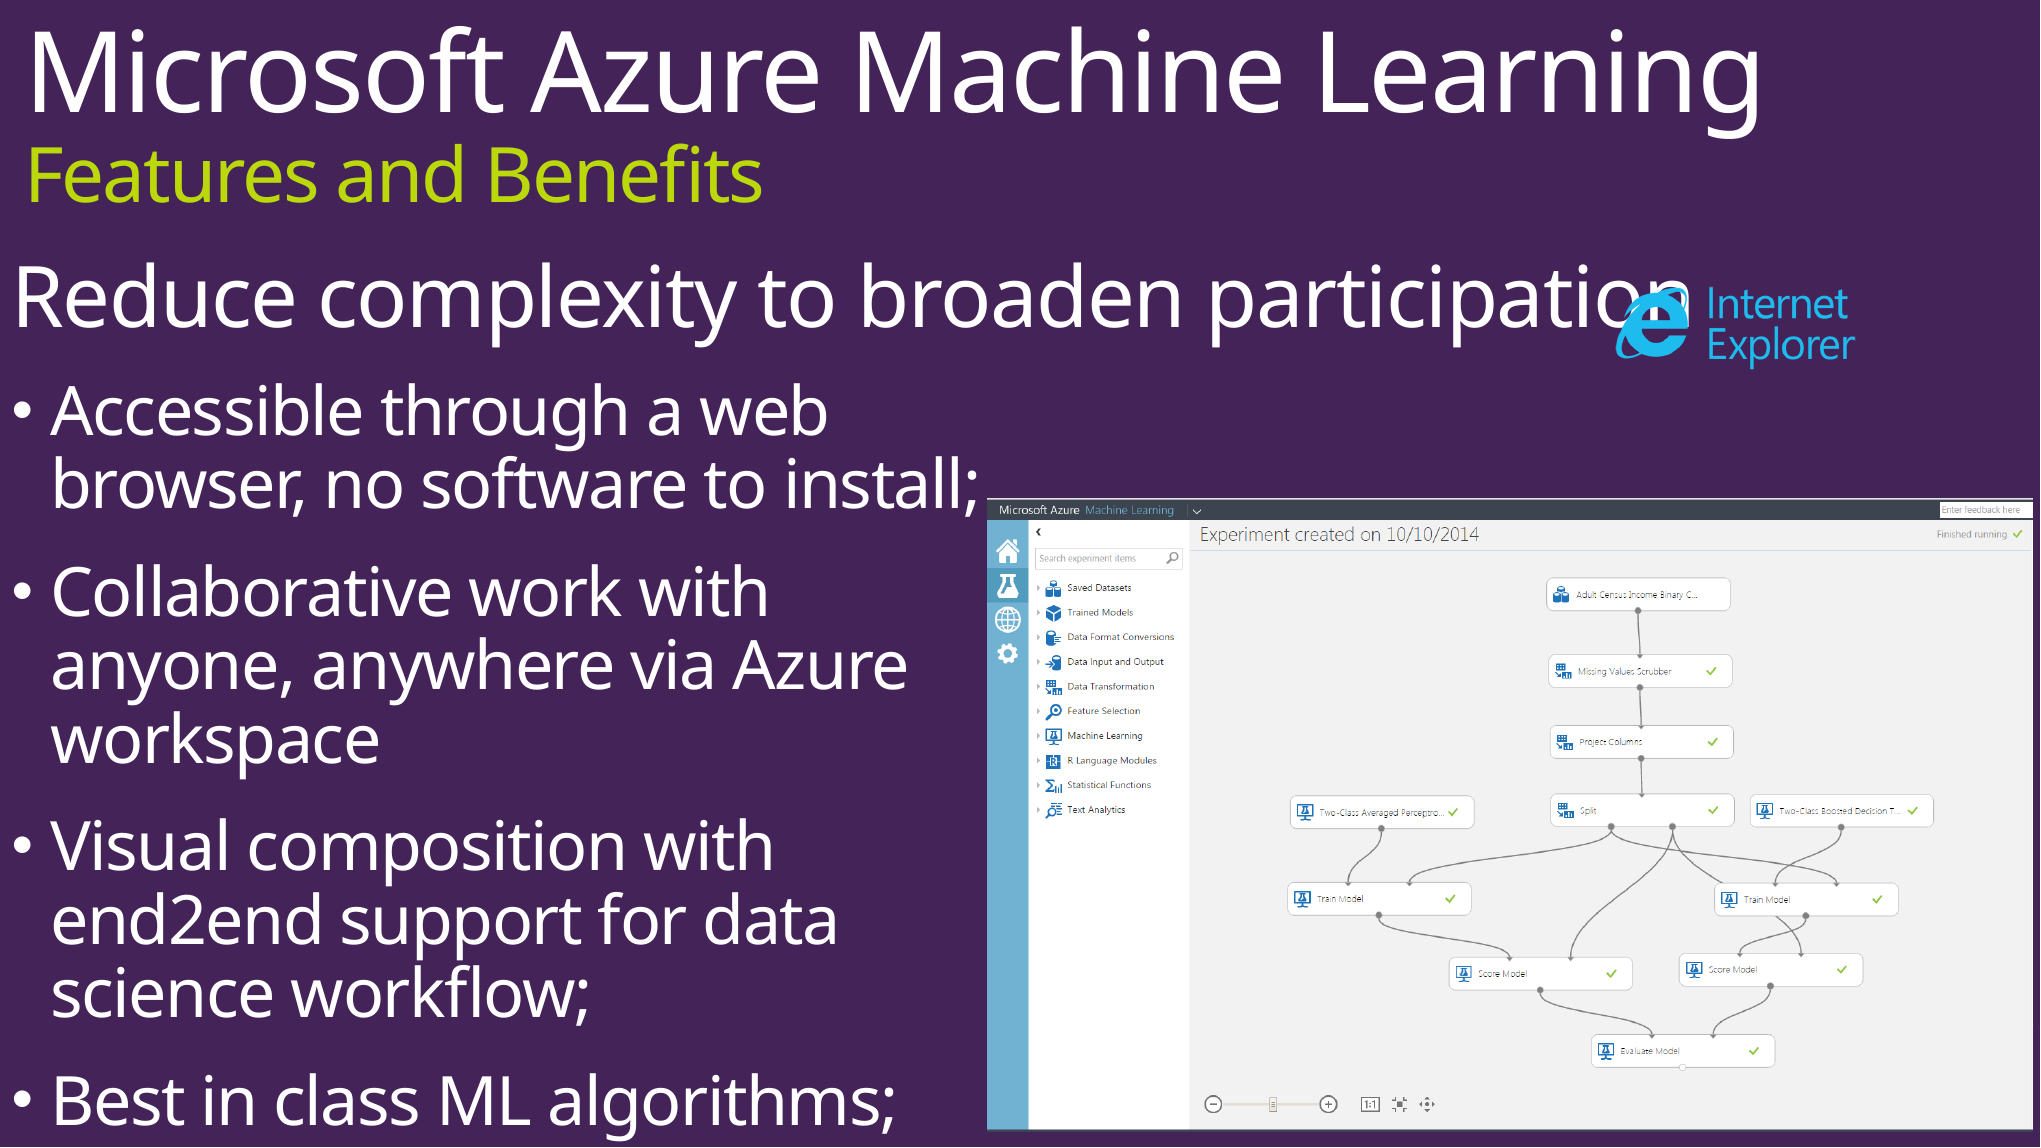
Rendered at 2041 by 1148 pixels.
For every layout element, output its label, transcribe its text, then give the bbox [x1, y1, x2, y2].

text_box Reduce complexity to broaden participation [11, 253, 1722, 346]
picture [986, 498, 2033, 1133]
picture [1584, 255, 1888, 390]
text_box Accessible through a web browser, no software to install; Collaborative work with anyone, anywhere via Azure workspace Visual composition with end2end support for data science workflow; Best in class ML algorithms; Extensible, support for R OSS. [11, 376, 1030, 1148]
title Microsoft Azure Machine Learning Features and Benefits [0, 0, 1835, 215]
